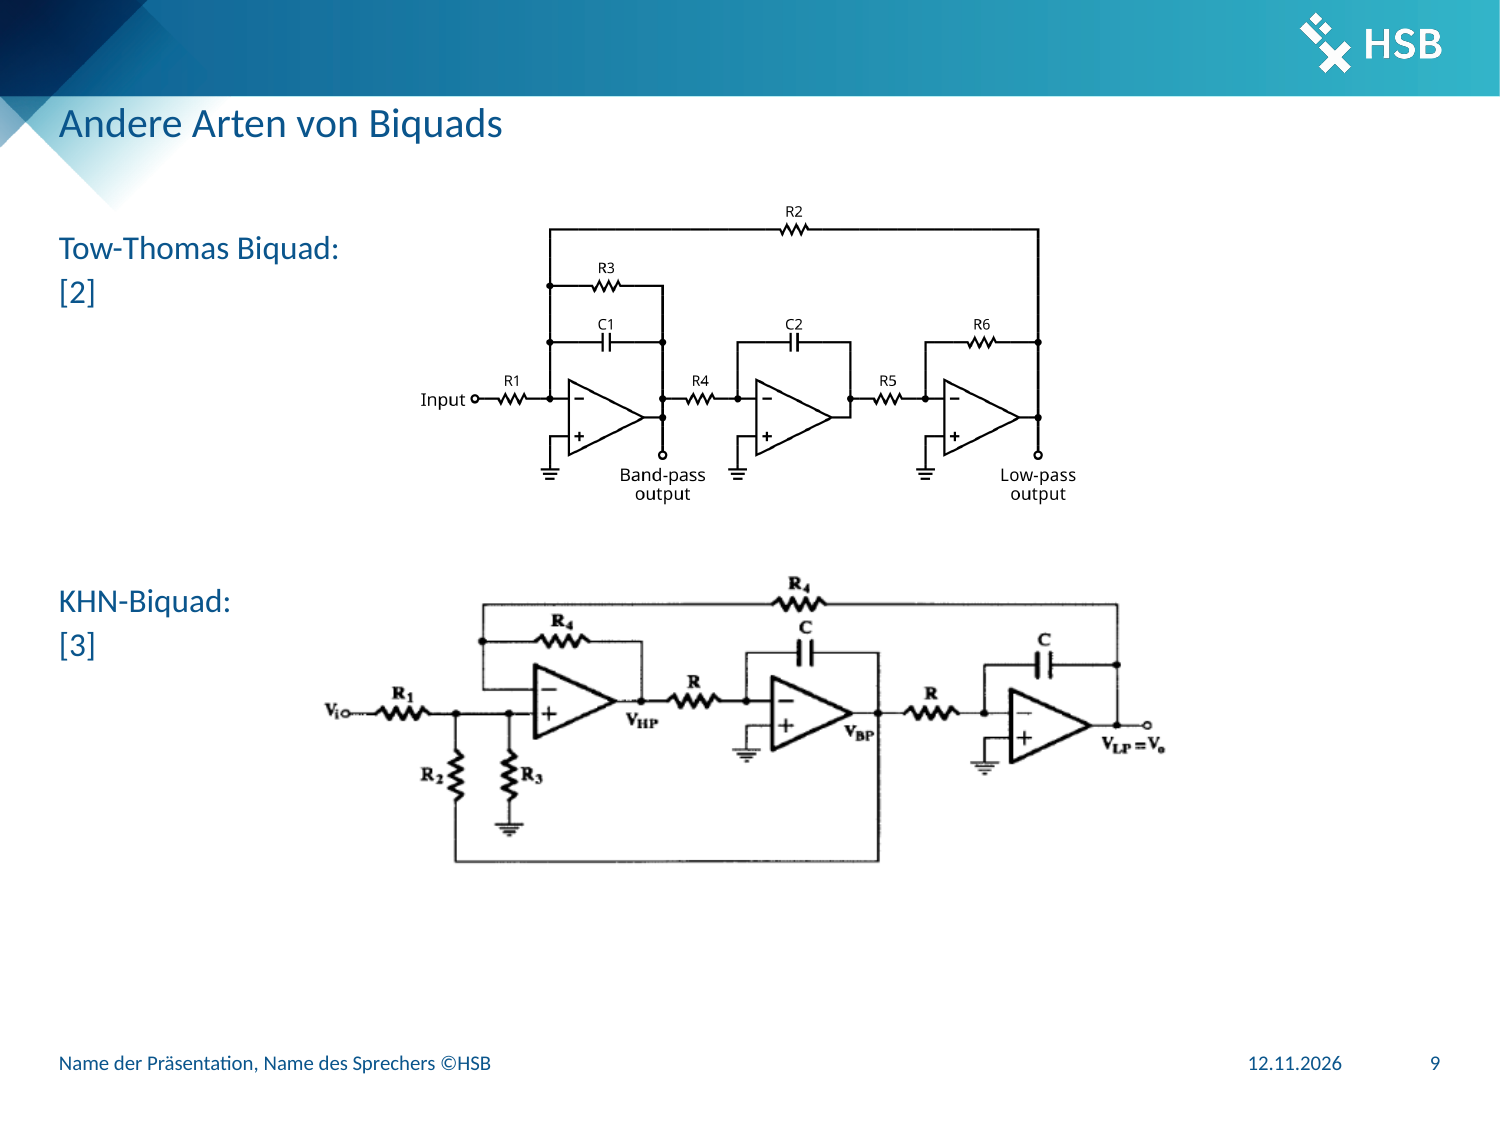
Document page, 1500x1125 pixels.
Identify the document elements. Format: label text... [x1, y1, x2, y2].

list Tow-Thomas Biquad: [2] KHN-Biquad: [3] [58, 225, 1441, 1012]
slide_number 9 [1376, 1048, 1441, 1077]
picture [0, 0, 1500, 1125]
title Andere Arten von Biquads [58, 95, 1441, 197]
footer Name der Präsentation, Name des Sprechers ©HSB [58, 1048, 1176, 1077]
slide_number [1216, 1048, 1343, 1077]
